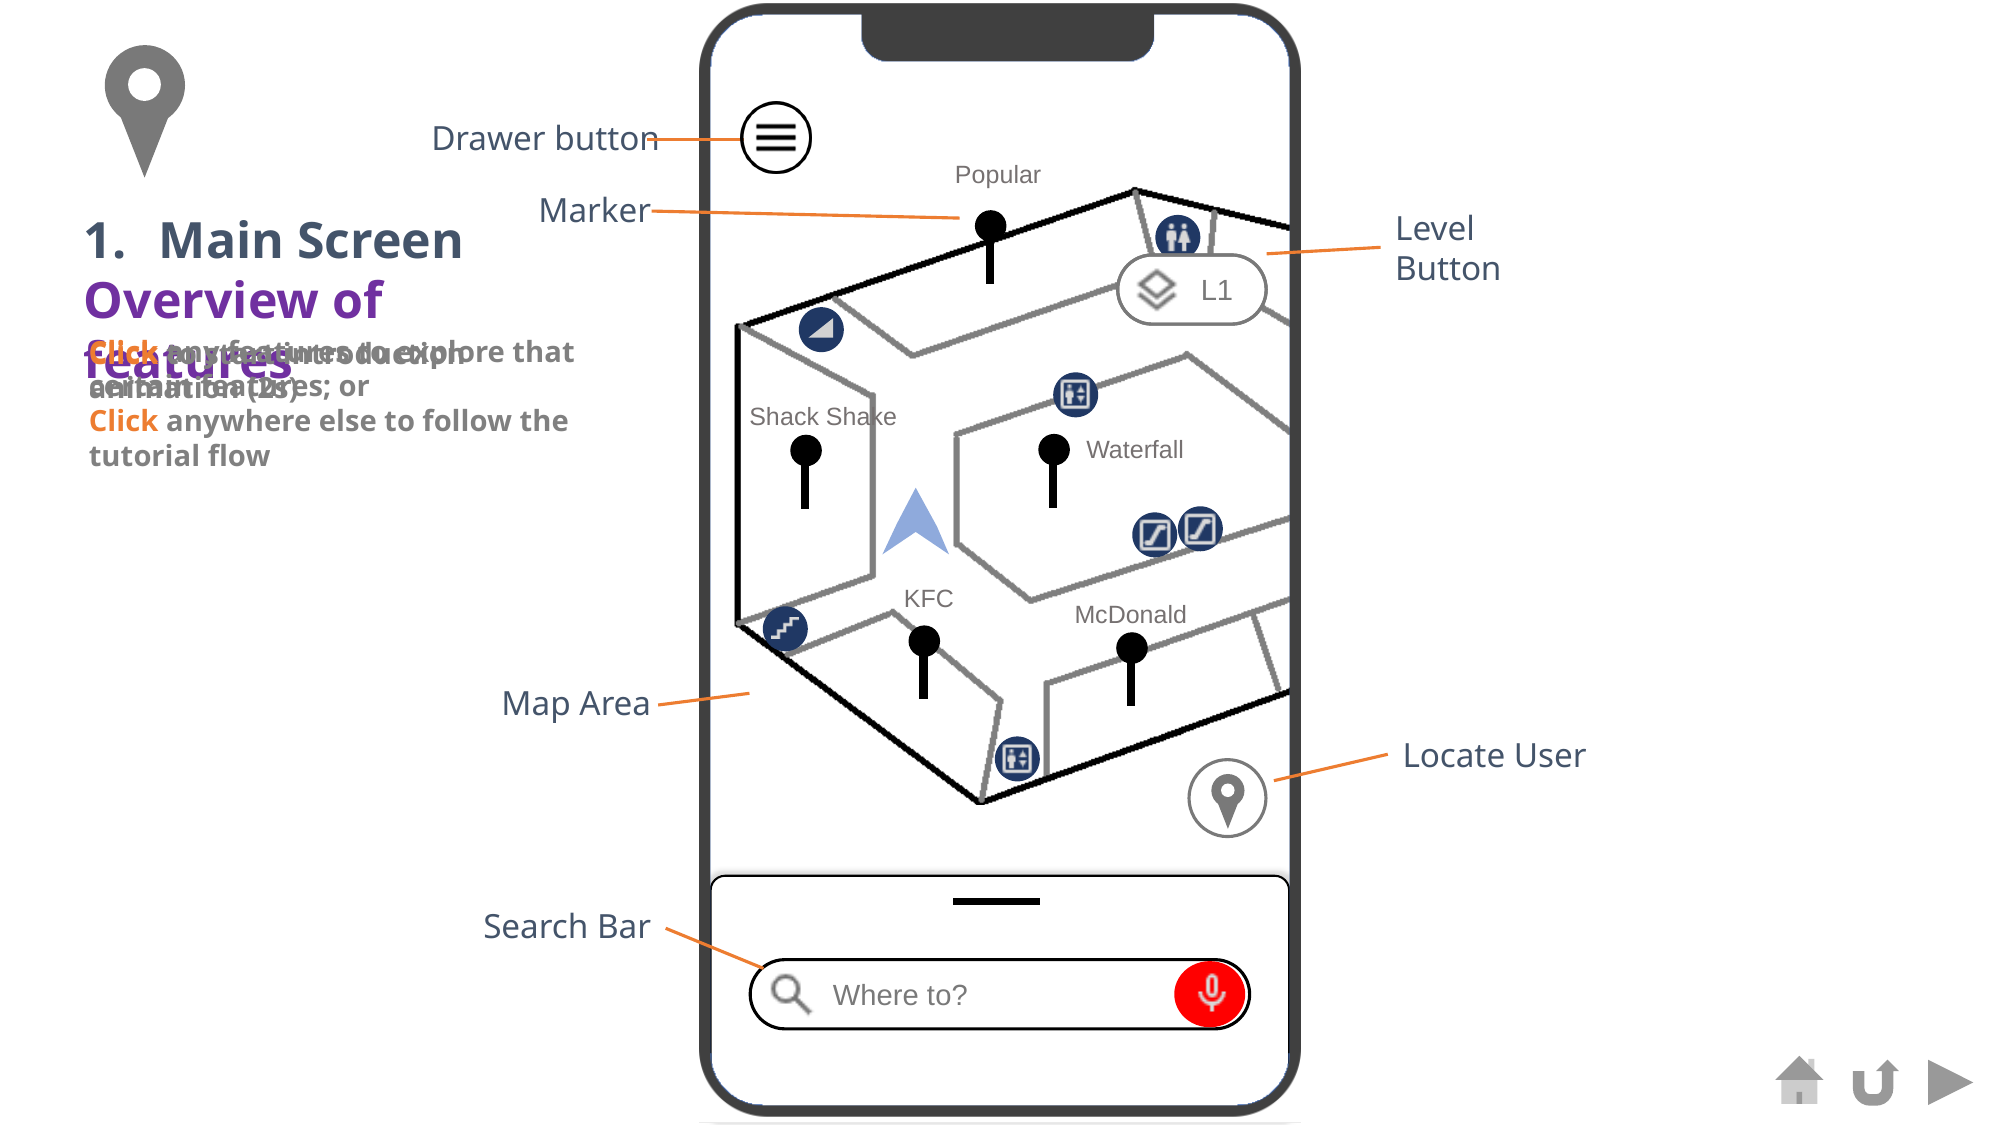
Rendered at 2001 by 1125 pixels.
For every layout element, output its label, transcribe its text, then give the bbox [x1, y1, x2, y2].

text_box Click any features to explore that certain features; or Click anywhere else to follow the tutorial flow [73, 325, 596, 480]
text_box Main Screen Overview of features [69, 200, 573, 396]
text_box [528, 181, 960, 238]
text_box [468, 898, 764, 969]
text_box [1117, 254, 1267, 325]
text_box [490, 674, 750, 731]
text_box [1767, 1047, 1981, 1114]
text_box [426, 109, 740, 166]
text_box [1211, 774, 1245, 829]
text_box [1273, 726, 1874, 783]
picture [699, 0, 1998, 1125]
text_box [104, 45, 185, 178]
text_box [1266, 199, 1599, 256]
